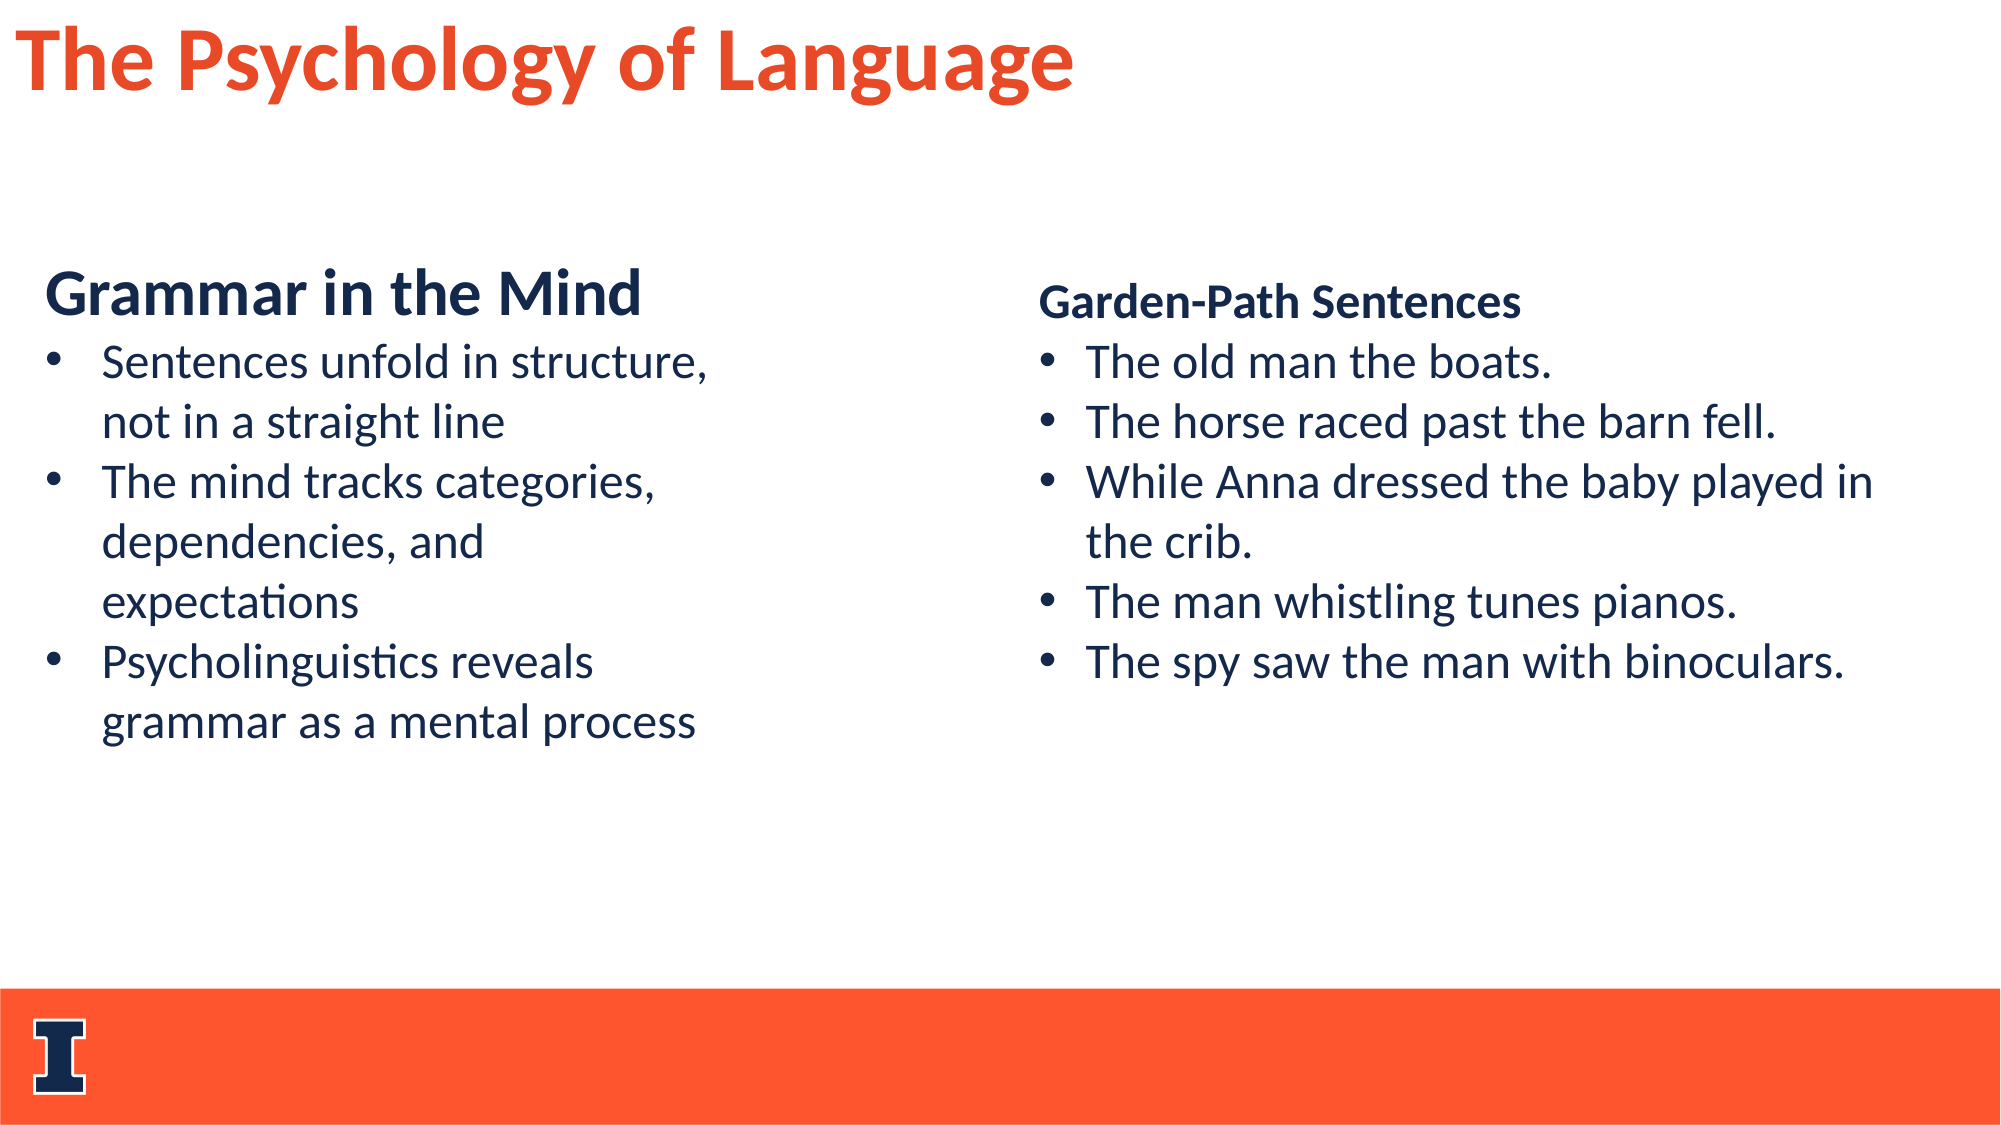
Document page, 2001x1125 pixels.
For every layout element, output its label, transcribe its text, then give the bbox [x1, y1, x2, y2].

text_box Grammar in the Mind Sentences unfold in structure, not in a straight line The mind tracks categories, dependencies, and expectations Psycholinguistics reveals grammar as a mental process [30, 241, 741, 756]
text_box The Psychology of Language [0, 0, 1884, 121]
picture [0, 0, 2001, 1125]
text_box Garden-Path Sentences The old man the boats. The horse raced past the barn fell. While Anna dressed the baby played in the crib. The man whistling tunes pianos. The spy saw the man with binoculars. [1023, 261, 1927, 697]
